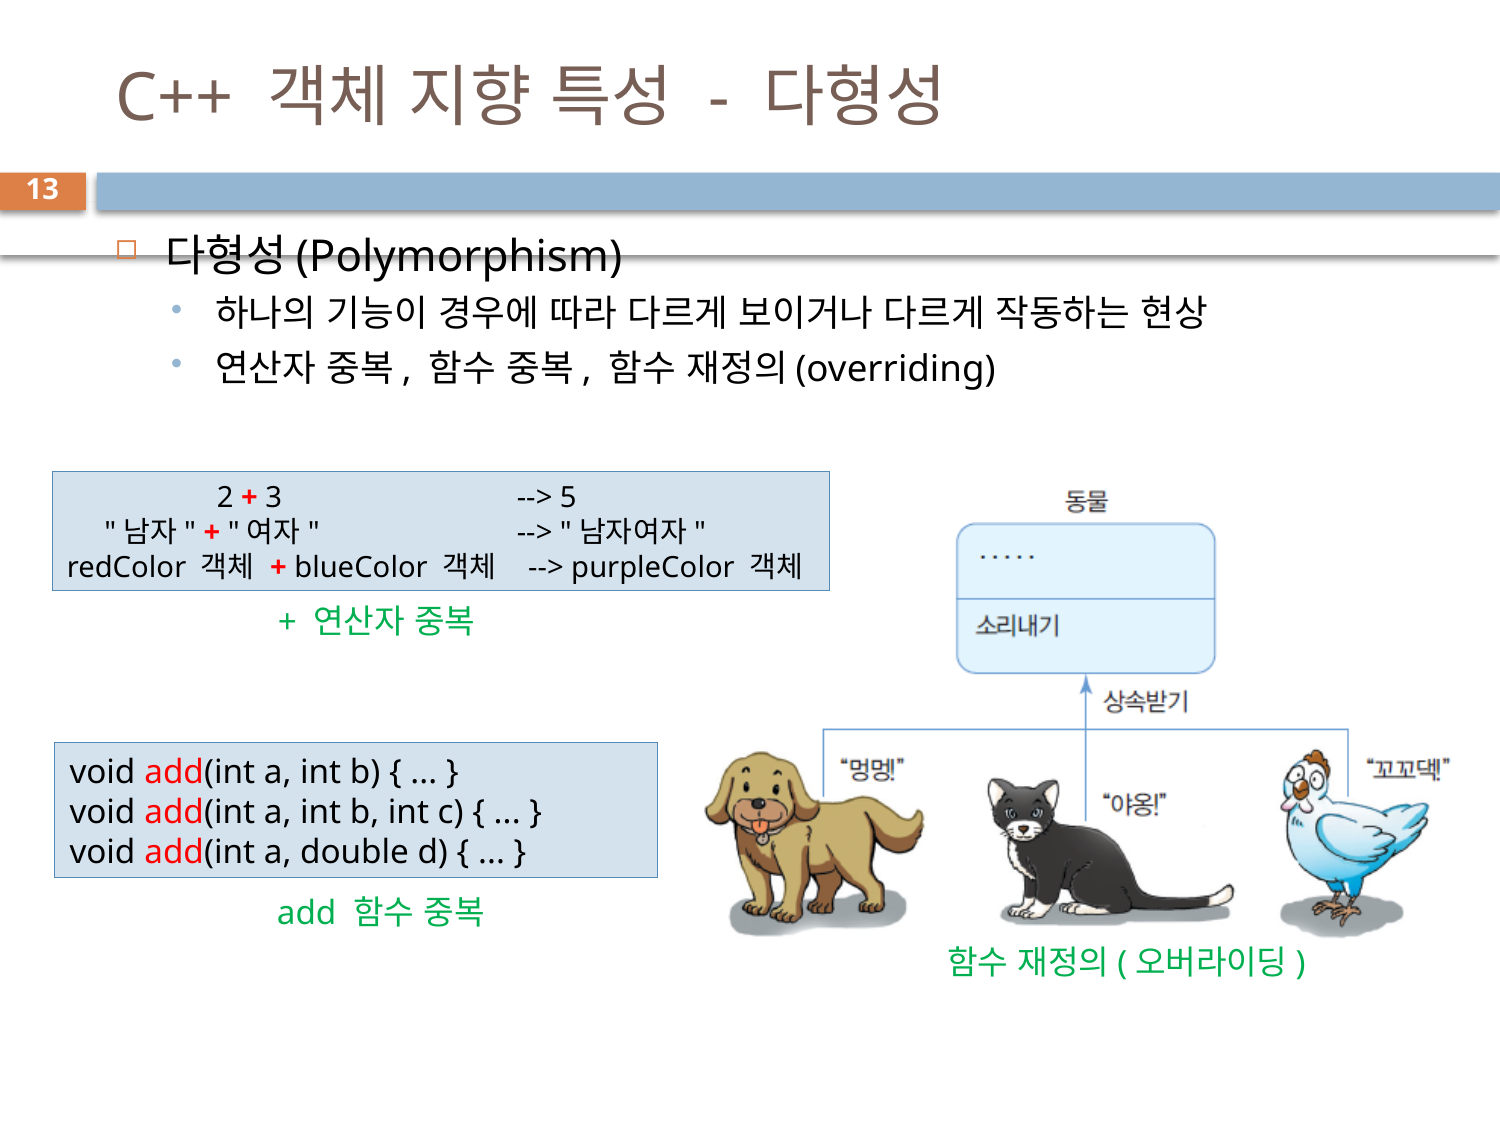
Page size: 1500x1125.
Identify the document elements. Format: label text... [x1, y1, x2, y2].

list 다형성(Polymorphism) 하나의 기능이 경우에 따라 다르게 보이거나 다르게 작동하는 현상 연산자 중복, 함수 중복, 함수 재정의(overriding) [100, 219, 1438, 398]
text_box + 연산자 중복 [263, 592, 491, 648]
text_box 2 + 3 --> 5 "남자" + "여자" --> "남자여자" redColor 객체 + blueColor 객체 --> purpleColor 객체 [52, 471, 830, 591]
title C++ 객체 지향 특성 - 다형성 [100, 75, 1438, 149]
picture [646, 477, 1487, 961]
text_box add 함수 중복 [262, 883, 500, 939]
text_box 함수 재정의(오버라이딩) [932, 971, 1321, 989]
text_box void add(int a, int b) { ... } void add(int a, int b, int c) { ... } void add(int a, double d) { ... } [54, 742, 641, 878]
text_box [0, 0, 1500, 75]
slide_number 13 [0, 170, 87, 211]
